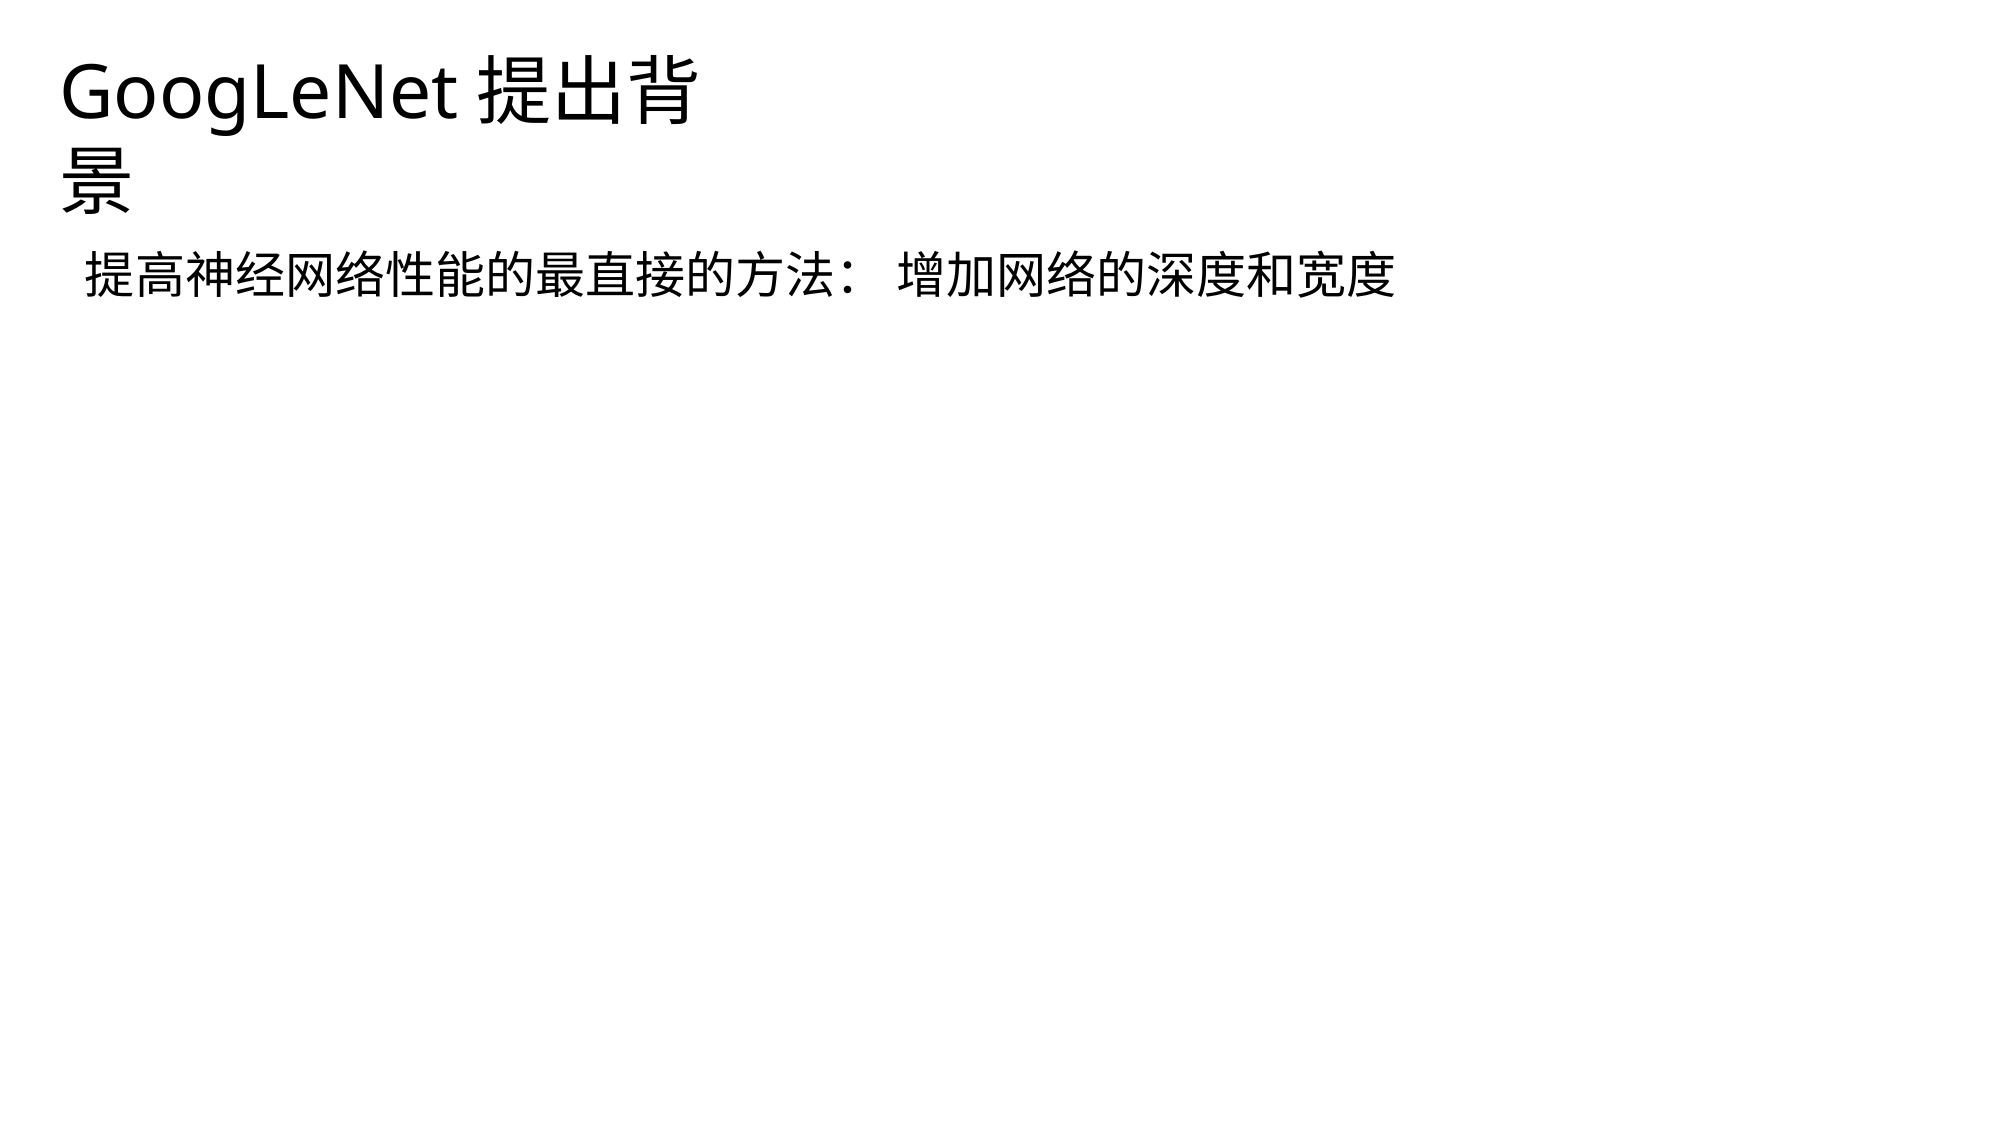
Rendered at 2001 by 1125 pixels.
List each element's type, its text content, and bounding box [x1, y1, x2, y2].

text_box 提高神经网络性能的最直接的方法： 增加网络的深度和宽度 [70, 235, 1465, 311]
text_box GoogLeNet提出背景 [44, 36, 737, 232]
